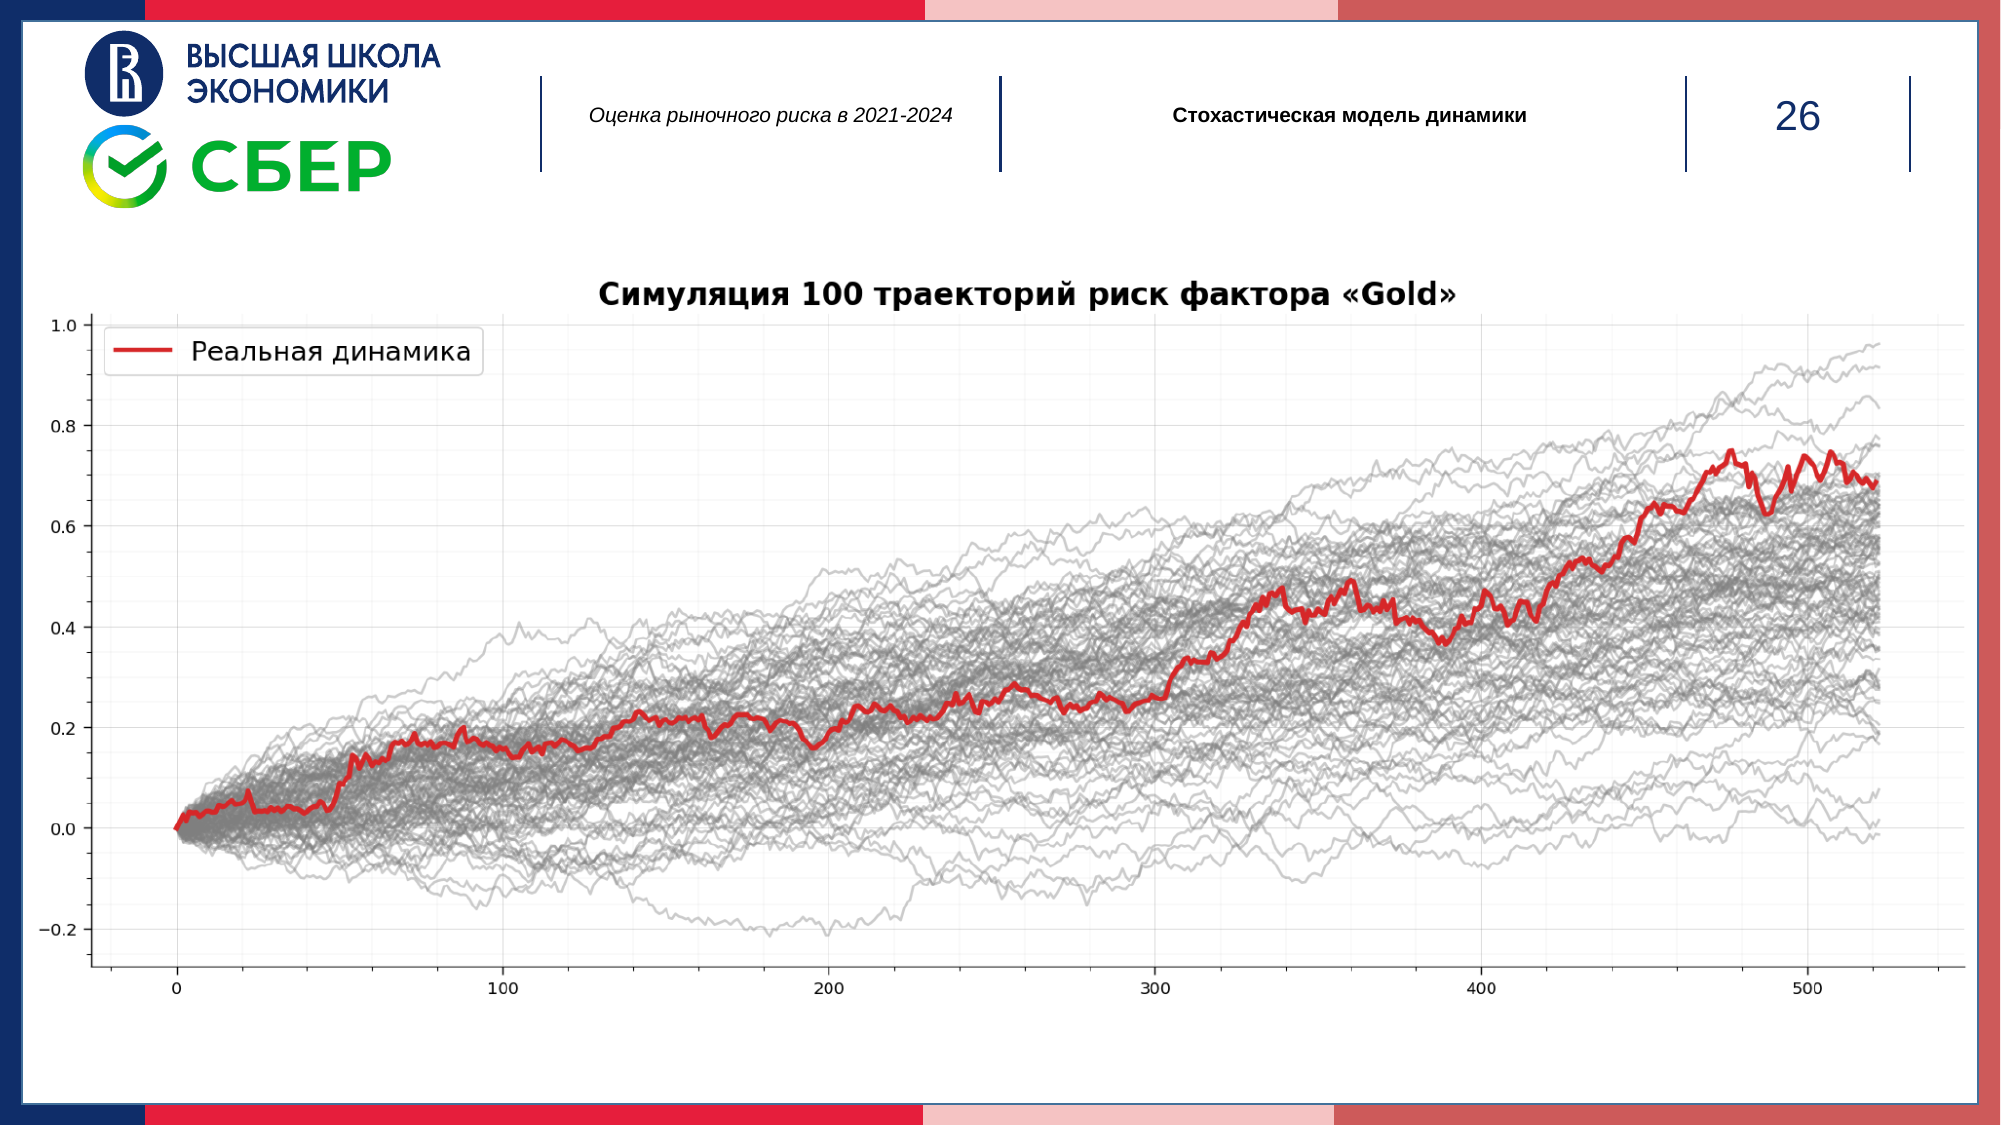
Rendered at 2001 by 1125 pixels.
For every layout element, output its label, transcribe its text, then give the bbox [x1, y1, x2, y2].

picture [74, 116, 399, 216]
text_box Оценка рыночного риска в 2021-2024 [571, 93, 971, 134]
text_box Стохастическая модель динамики [1034, 94, 1666, 135]
text_box ‹#› [1742, 81, 1854, 147]
picture [24, 268, 1976, 1009]
